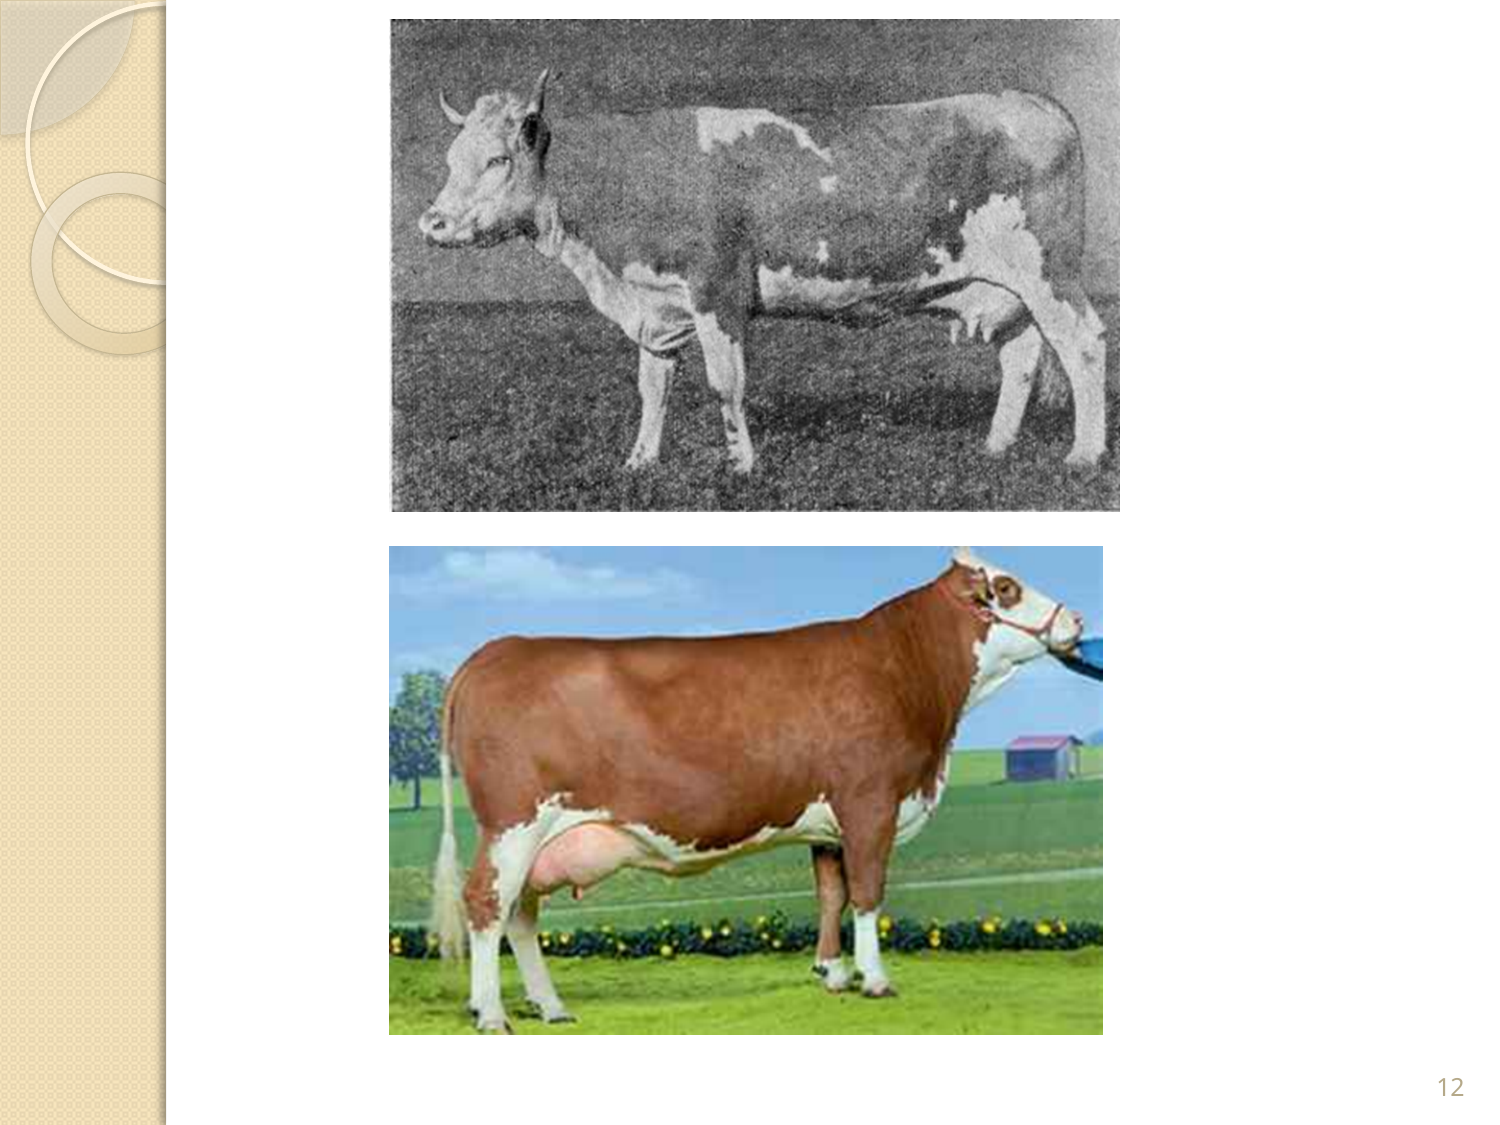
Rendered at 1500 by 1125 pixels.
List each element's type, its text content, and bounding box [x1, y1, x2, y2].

picture [389, 545, 1103, 1036]
slide_number 12 [1413, 1034, 1488, 1113]
picture [389, 18, 1120, 512]
